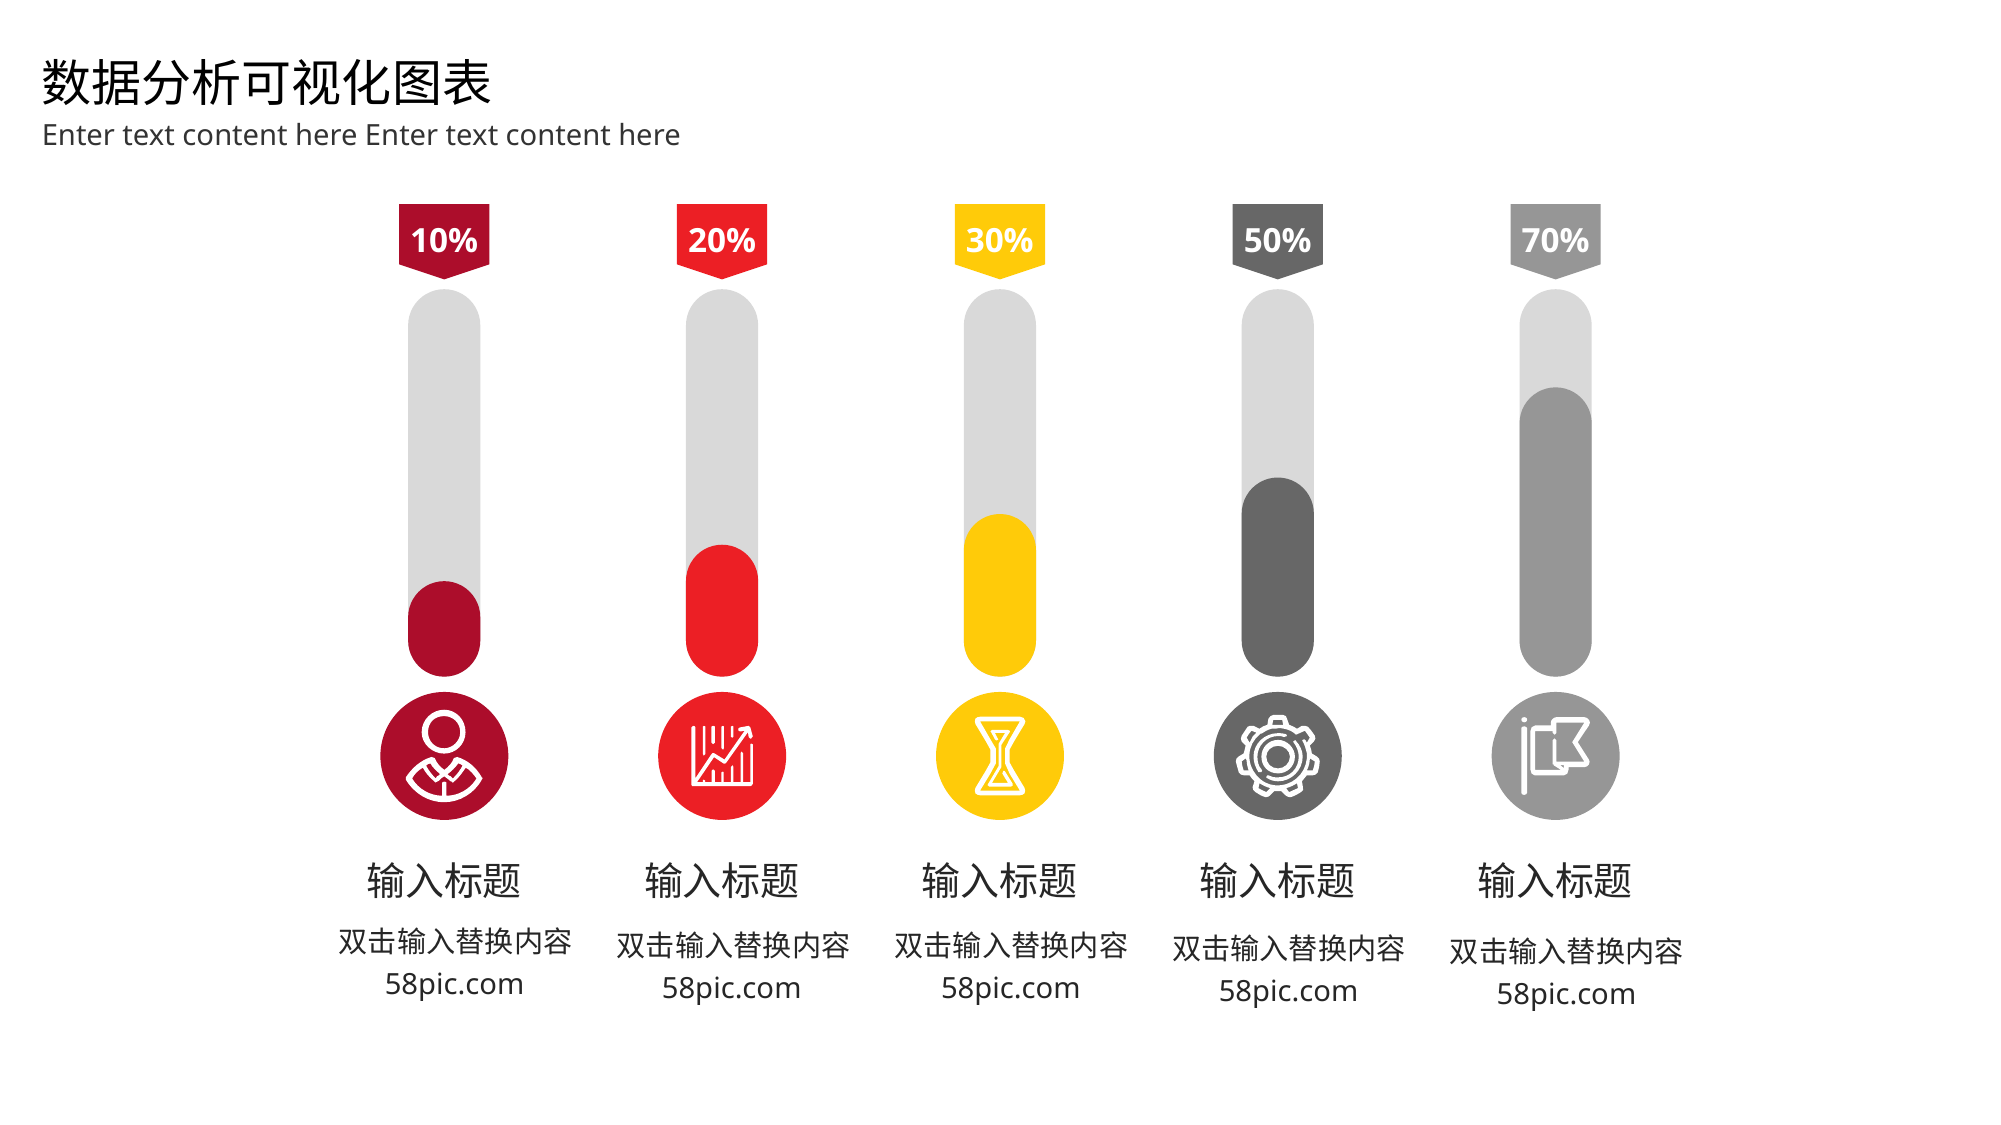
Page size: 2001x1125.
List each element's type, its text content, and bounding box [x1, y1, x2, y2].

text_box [874, 204, 1152, 997]
text_box Enter text content here Enter text content here [27, 108, 963, 159]
text_box 数据分析可视化图表 [27, 43, 595, 108]
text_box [1430, 204, 1711, 1003]
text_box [1152, 204, 1430, 1000]
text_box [596, 204, 874, 997]
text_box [319, 204, 596, 993]
